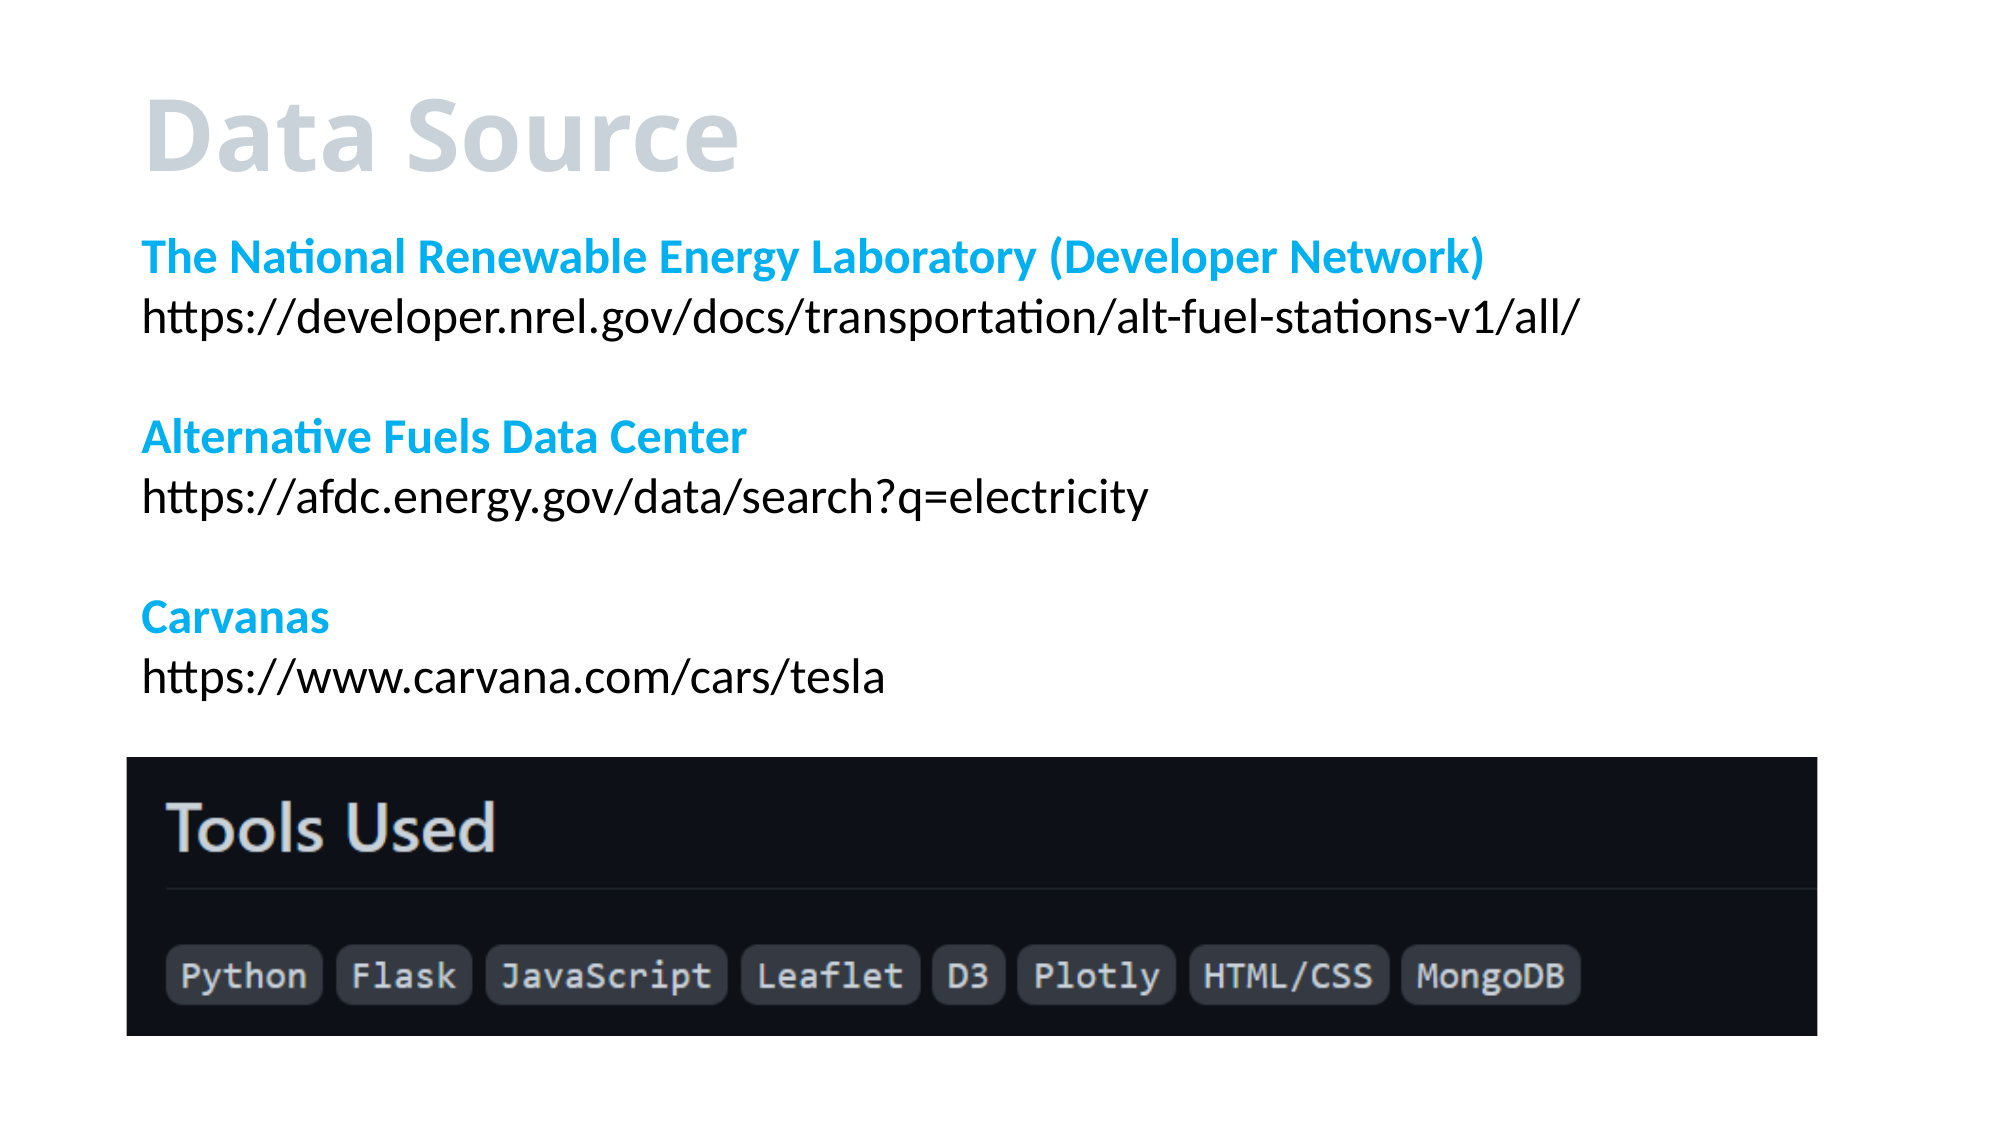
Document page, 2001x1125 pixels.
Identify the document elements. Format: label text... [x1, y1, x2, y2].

picture [126, 757, 1818, 1036]
text_box Data Source [126, 64, 922, 199]
text_box The National Renewable Energy Laboratory (Developer Network) https://developer.nrel.gov/docs/transportation/alt-fuel-stations-v1/all/ Alternative Fuels Data Center https://afdc.energy.gov/data/search?q=electricity Carvanas https://www.carvana.com/cars/tesla [126, 216, 1804, 712]
